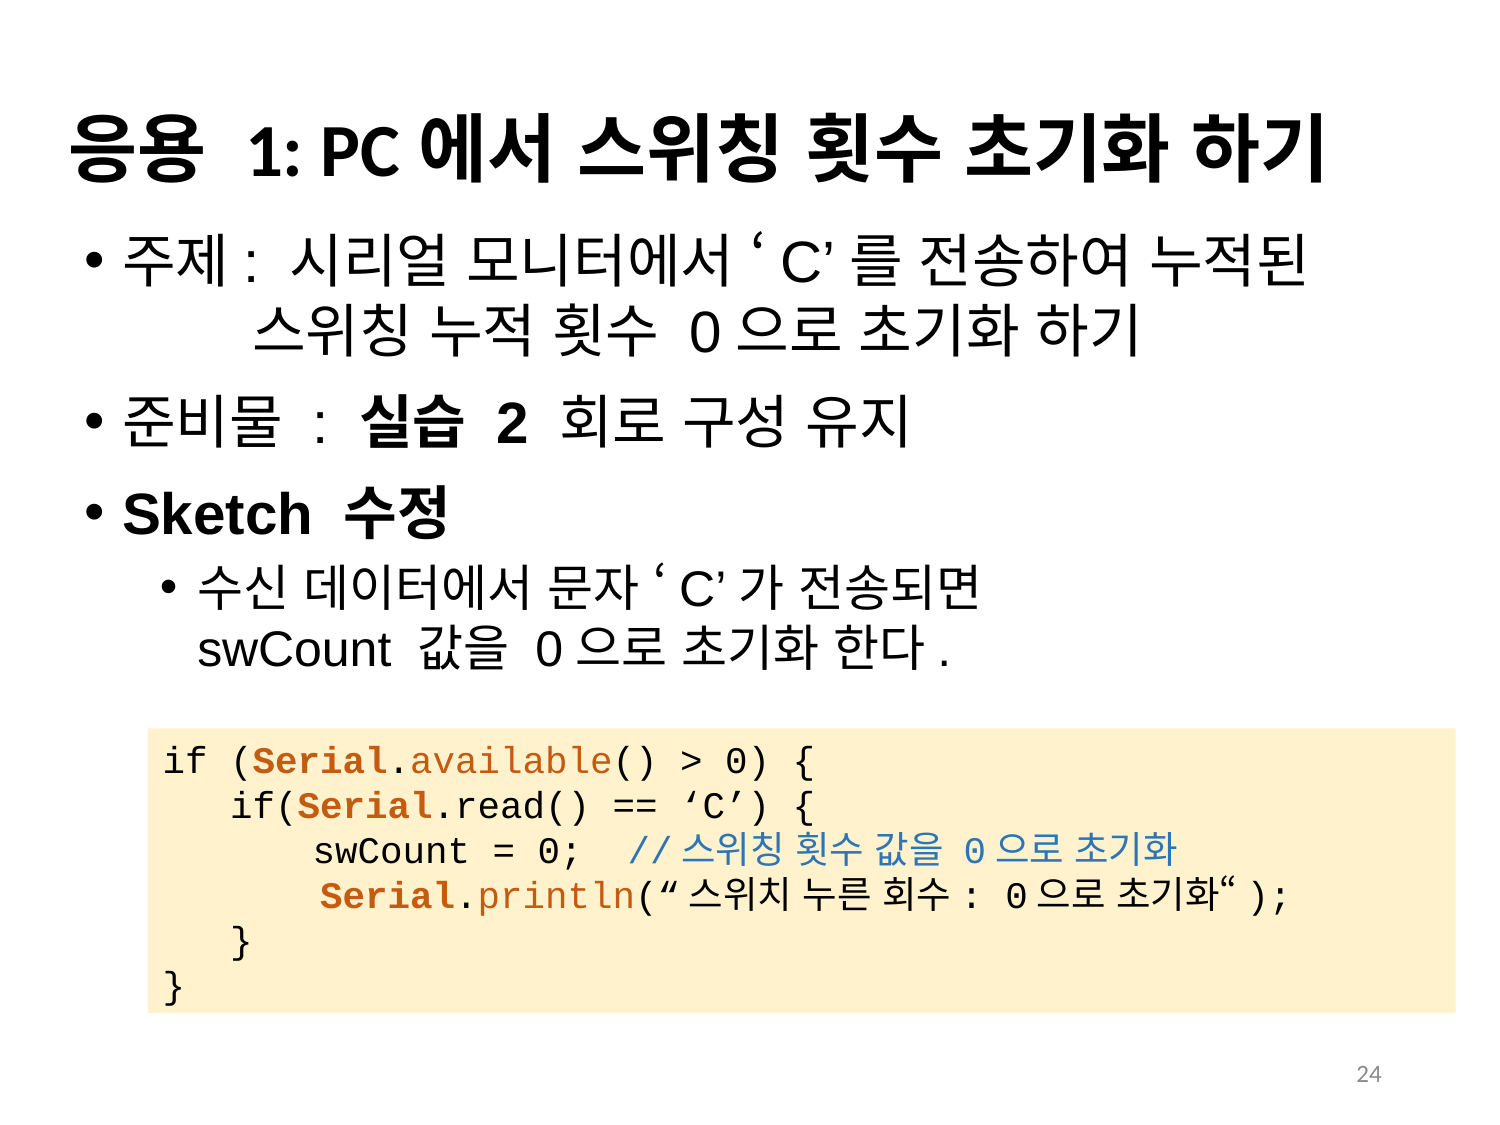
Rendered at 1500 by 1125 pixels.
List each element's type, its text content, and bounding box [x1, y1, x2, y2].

title 응용 1: PC에서 스위칭 횟수 초기화 하기 [53, 97, 1456, 208]
slide_number 24 [1059, 1042, 1397, 1103]
text_box 주제: 시리얼 모니터에서 ‘C’를 전송하여 누적된 스위칭 누적 횟수 0으로 초기화 하기 준비물 : 실습 2 회로 구성 유지 Sketch 수정 수신 데이터에서 문자 ‘C’가 전송되면 swCount 값을 0으로 초기화 한다. [69, 217, 1384, 719]
text_box if (Serial.available() > 0) { if(Serial.read() == ‘C’) { swCount = 0; //스위칭 횟수 값을 0으로 초기화 Serial.println(“스위치 누른 회수: 0으로 초기화“); } } [147, 728, 1456, 1014]
